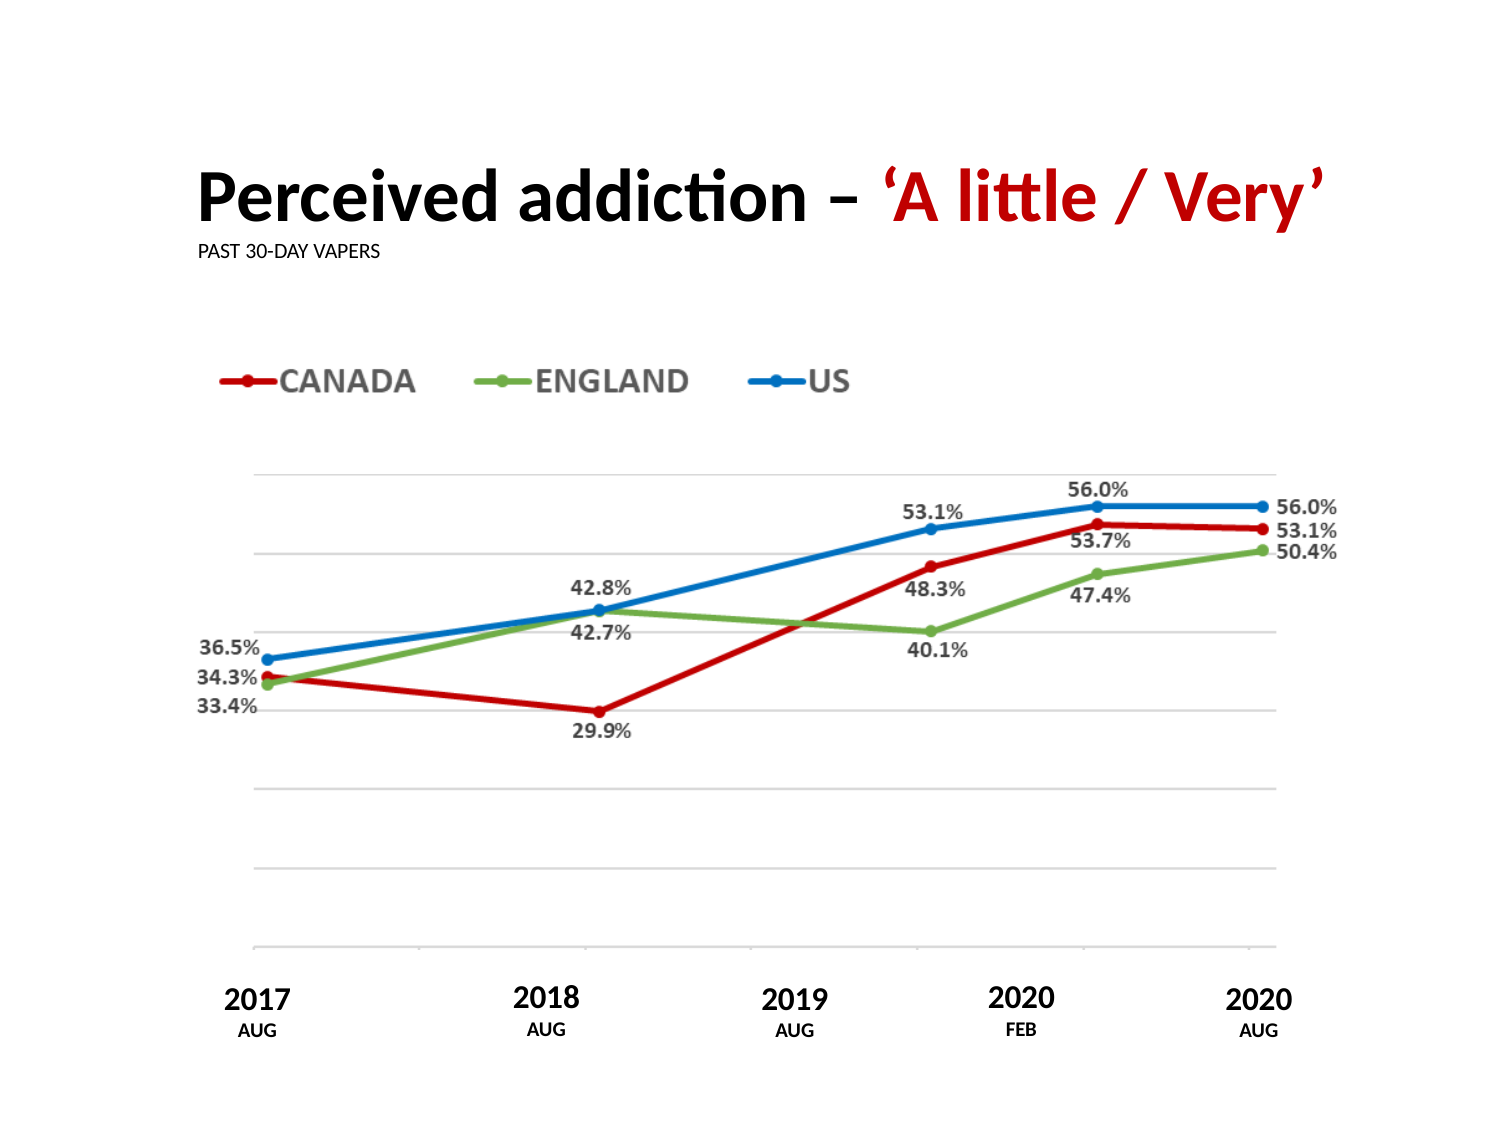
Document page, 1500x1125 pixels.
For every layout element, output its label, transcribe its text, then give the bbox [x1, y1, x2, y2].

text_box 2018 AUG [483, 967, 610, 1048]
text_box 2020 FEB [958, 967, 1085, 1048]
text_box 2020 AUG [1195, 969, 1323, 1049]
text_box 2017 AUG [194, 969, 321, 1049]
text_box 2019 AUG [731, 969, 859, 1049]
text_box Perceived addiction – ‘A little / Very’ PAST 30-DAY VAPERS [183, 138, 1459, 270]
picture [194, 349, 877, 399]
picture [182, 474, 1338, 951]
